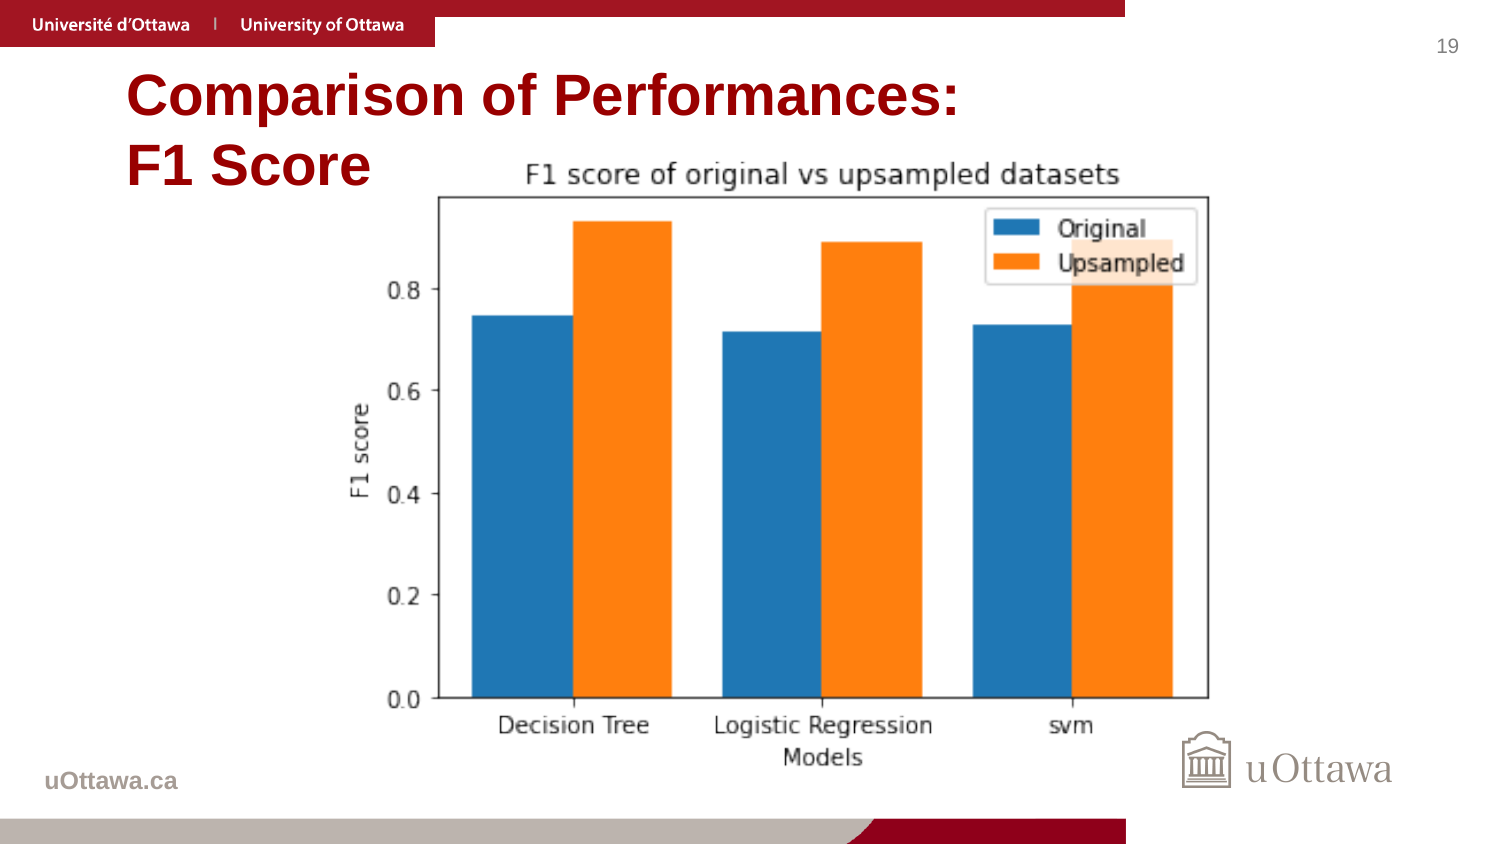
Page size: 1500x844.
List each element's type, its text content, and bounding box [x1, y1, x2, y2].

title Comparison of Performances: F1 Score [111, 70, 1187, 184]
picture [336, 145, 1392, 788]
picture [0, 819, 1126, 844]
picture [0, 0, 1125, 47]
